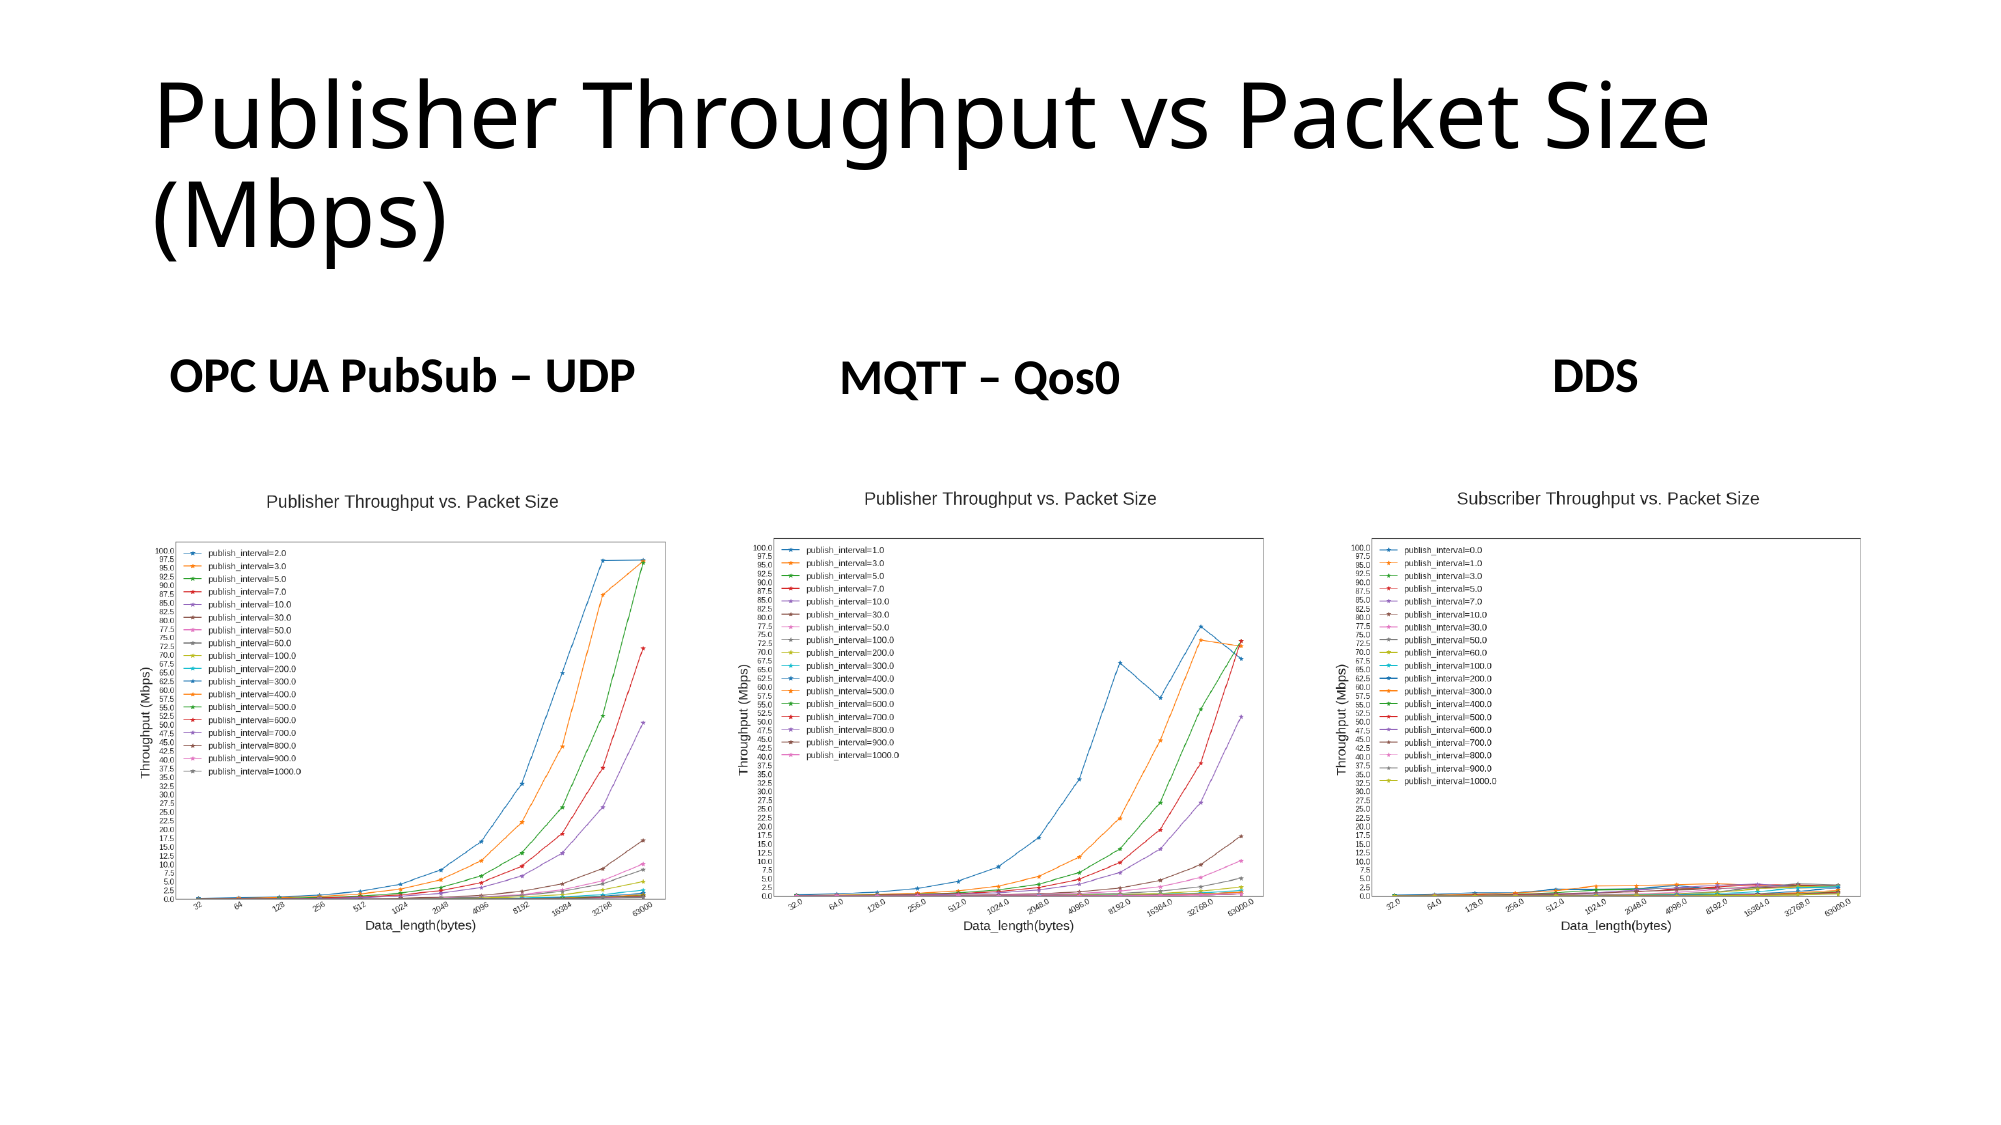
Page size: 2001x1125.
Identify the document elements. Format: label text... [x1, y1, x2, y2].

list MQTT – Qos0 [712, 277, 1247, 413]
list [137, 491, 668, 935]
text_box DDS [1328, 275, 1863, 411]
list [735, 488, 1266, 935]
list OPC UA PubSub – UDP [137, 275, 668, 411]
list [1333, 488, 1863, 935]
title Publisher Throughput vs Packet Size (Mbps) [137, 59, 1863, 278]
